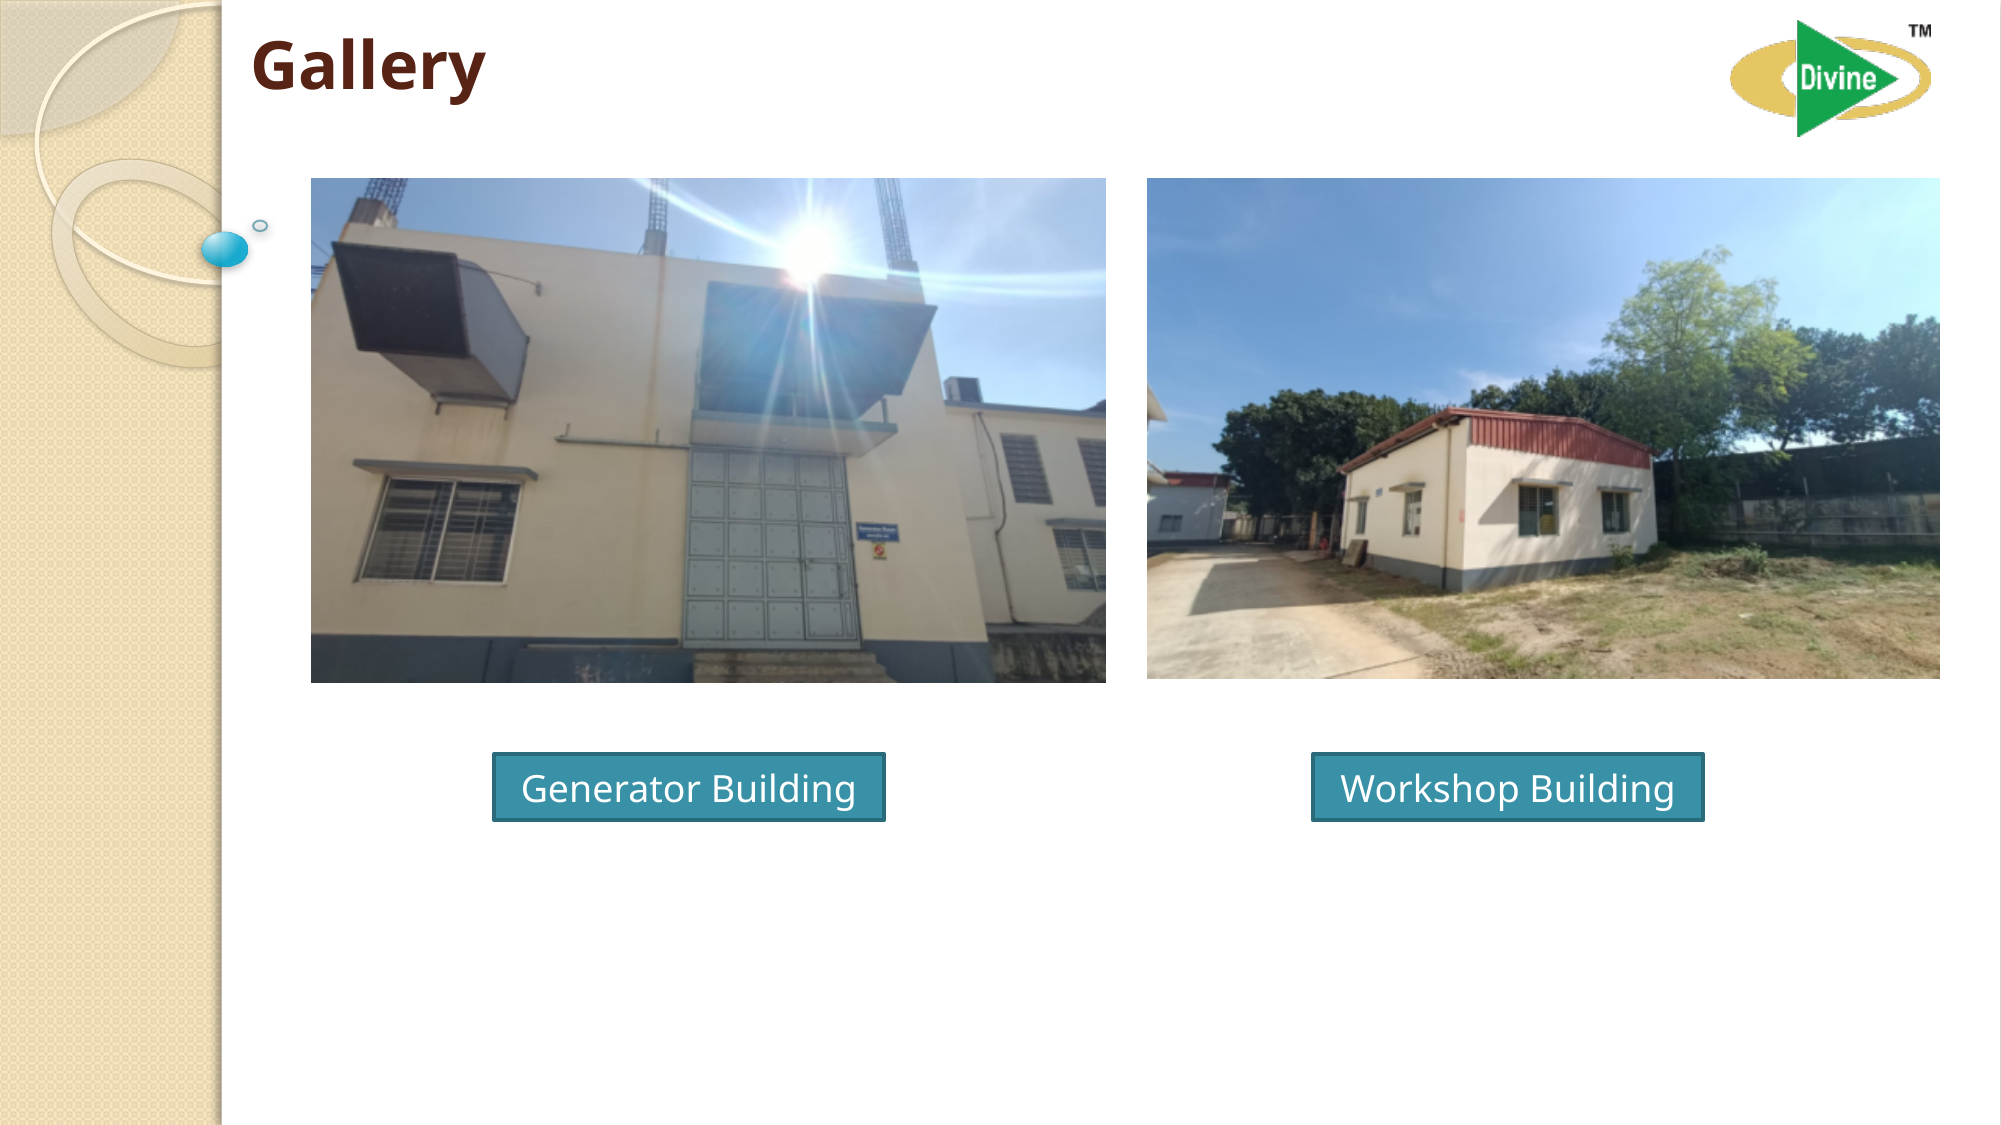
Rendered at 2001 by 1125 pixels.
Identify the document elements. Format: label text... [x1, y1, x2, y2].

picture [1730, 20, 1931, 138]
picture [1147, 178, 1941, 680]
picture [311, 178, 1106, 684]
title Gallery [235, 14, 1980, 111]
text_box Generator Building [492, 752, 886, 822]
text_box Workshop Building [1311, 752, 1705, 822]
